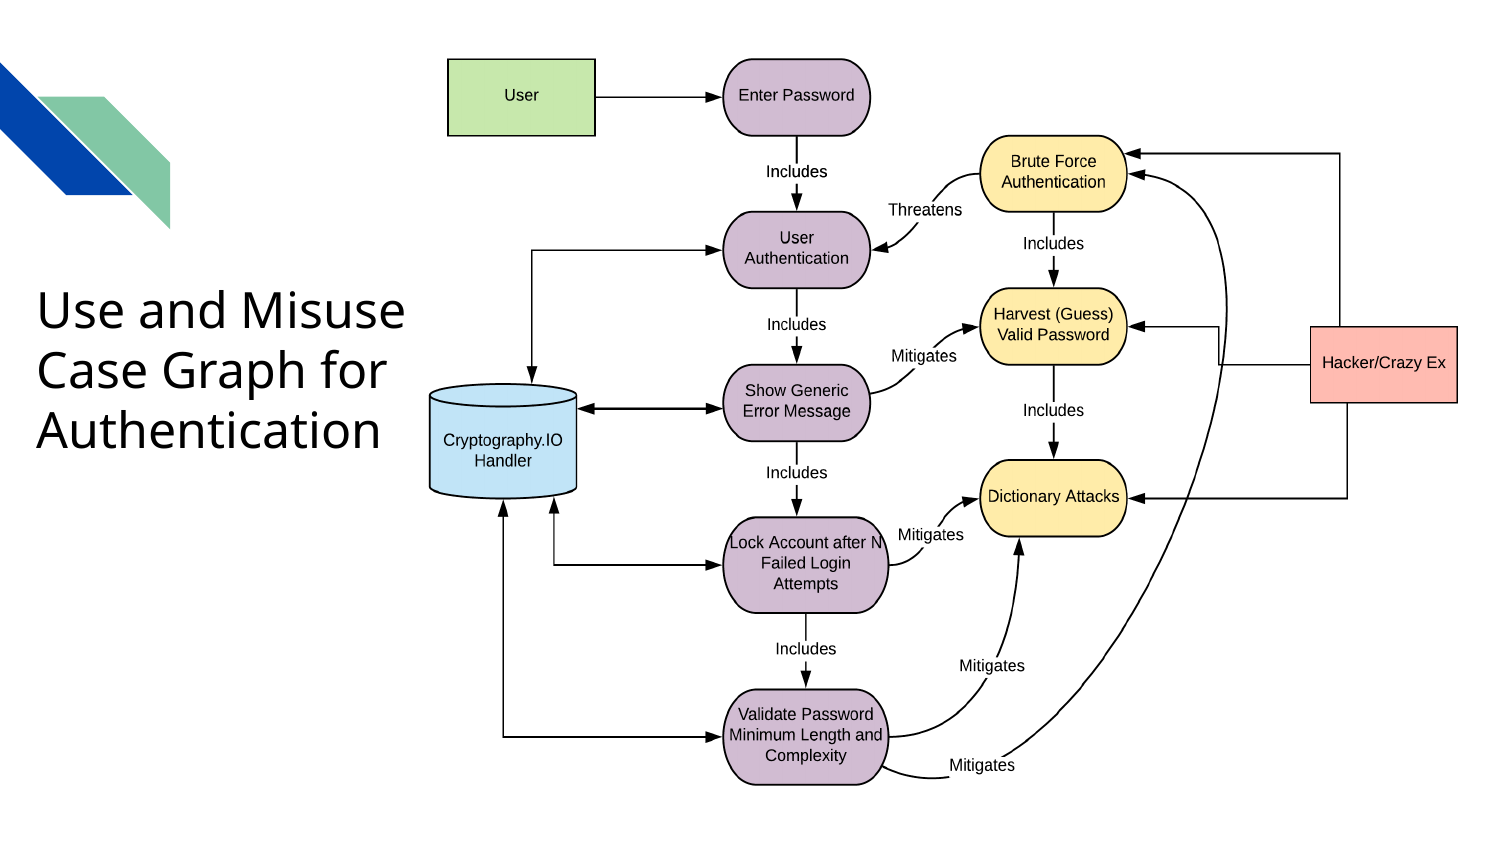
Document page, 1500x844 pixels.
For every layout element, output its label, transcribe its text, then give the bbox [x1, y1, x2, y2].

title Use and Misuse Case Graph for Authentication [21, 263, 388, 349]
picture [393, 20, 1494, 823]
